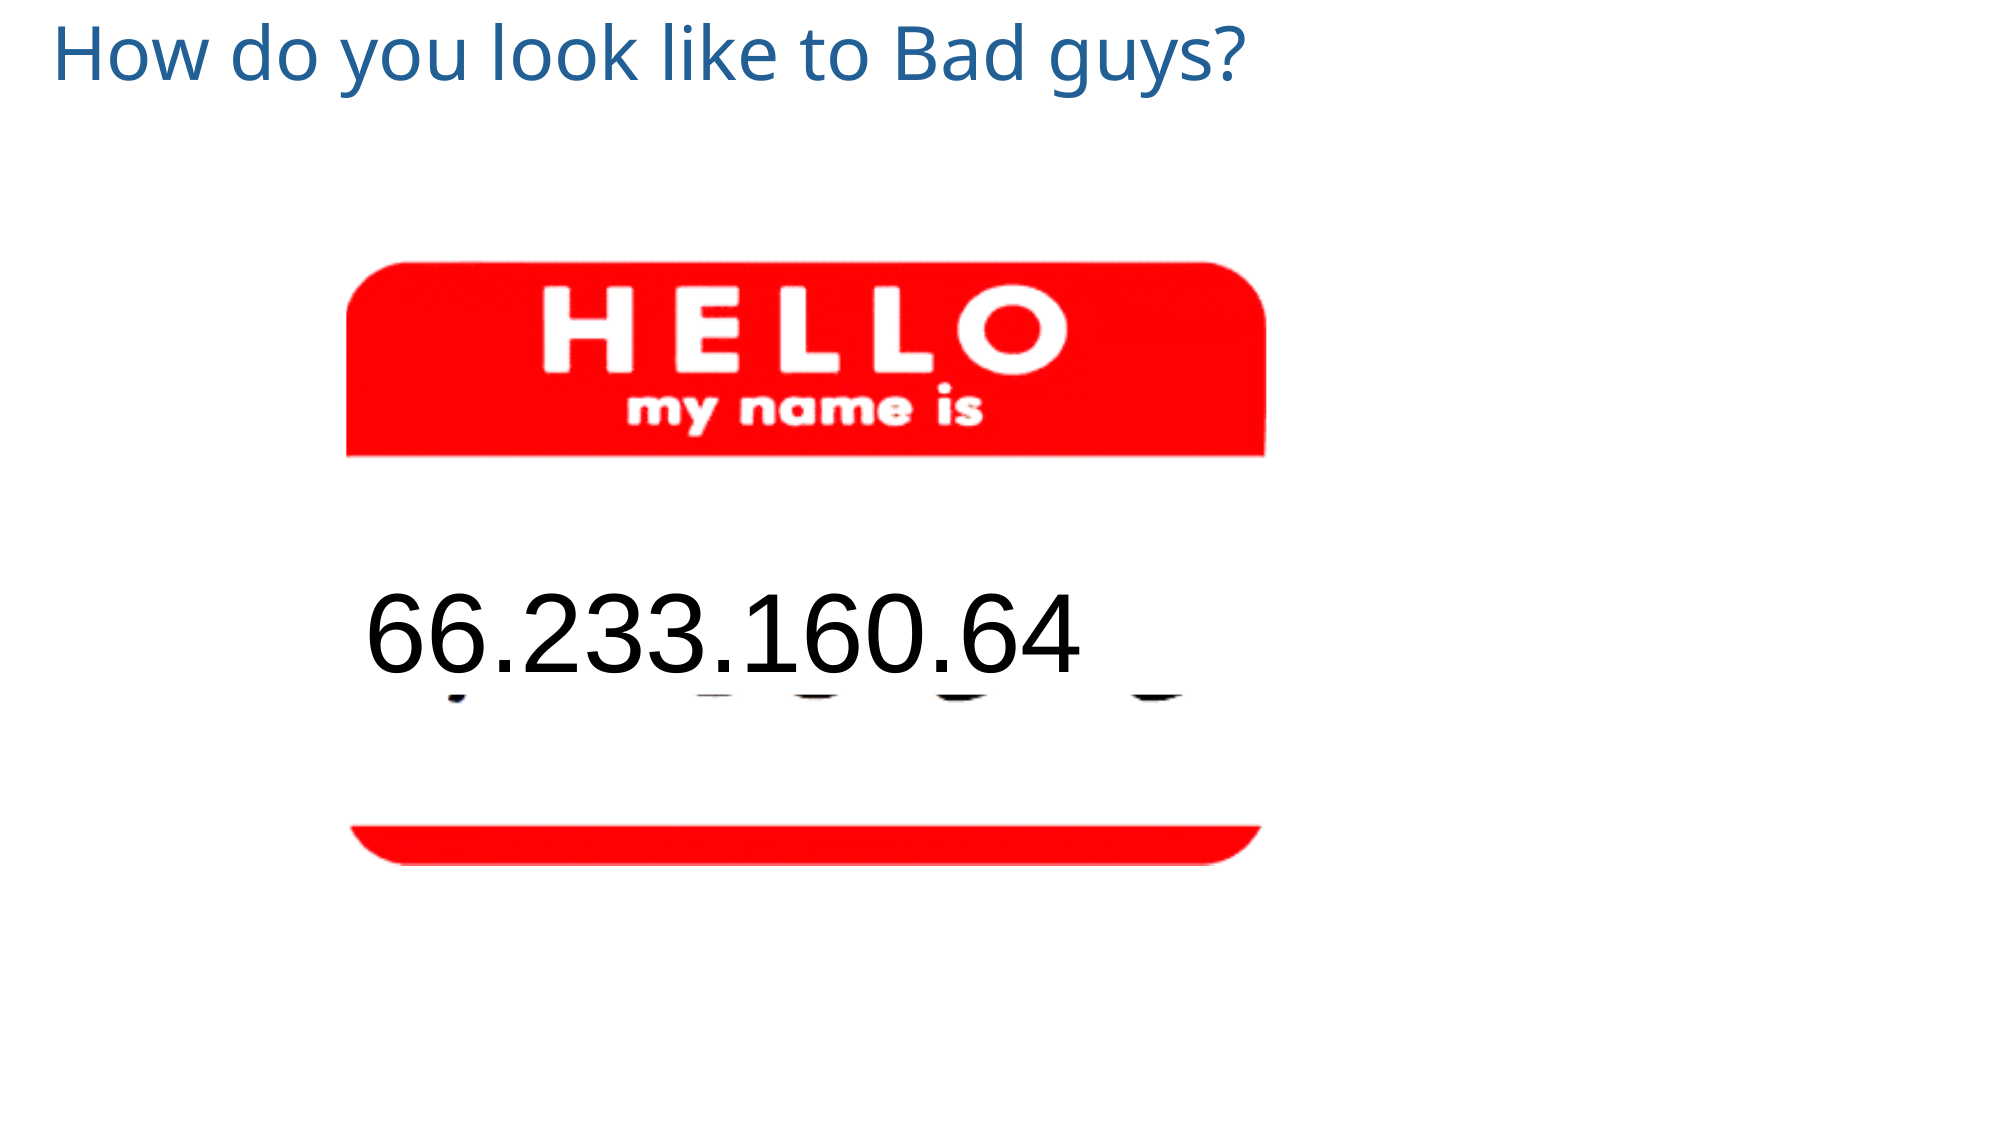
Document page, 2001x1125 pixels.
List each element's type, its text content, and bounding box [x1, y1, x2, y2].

text_box [346, 259, 1267, 552]
text_box [346, 695, 1267, 866]
text_box 66.233.160.64 [346, 552, 1267, 695]
text_box How do you look like to Bad guys? [49, 3, 1341, 96]
